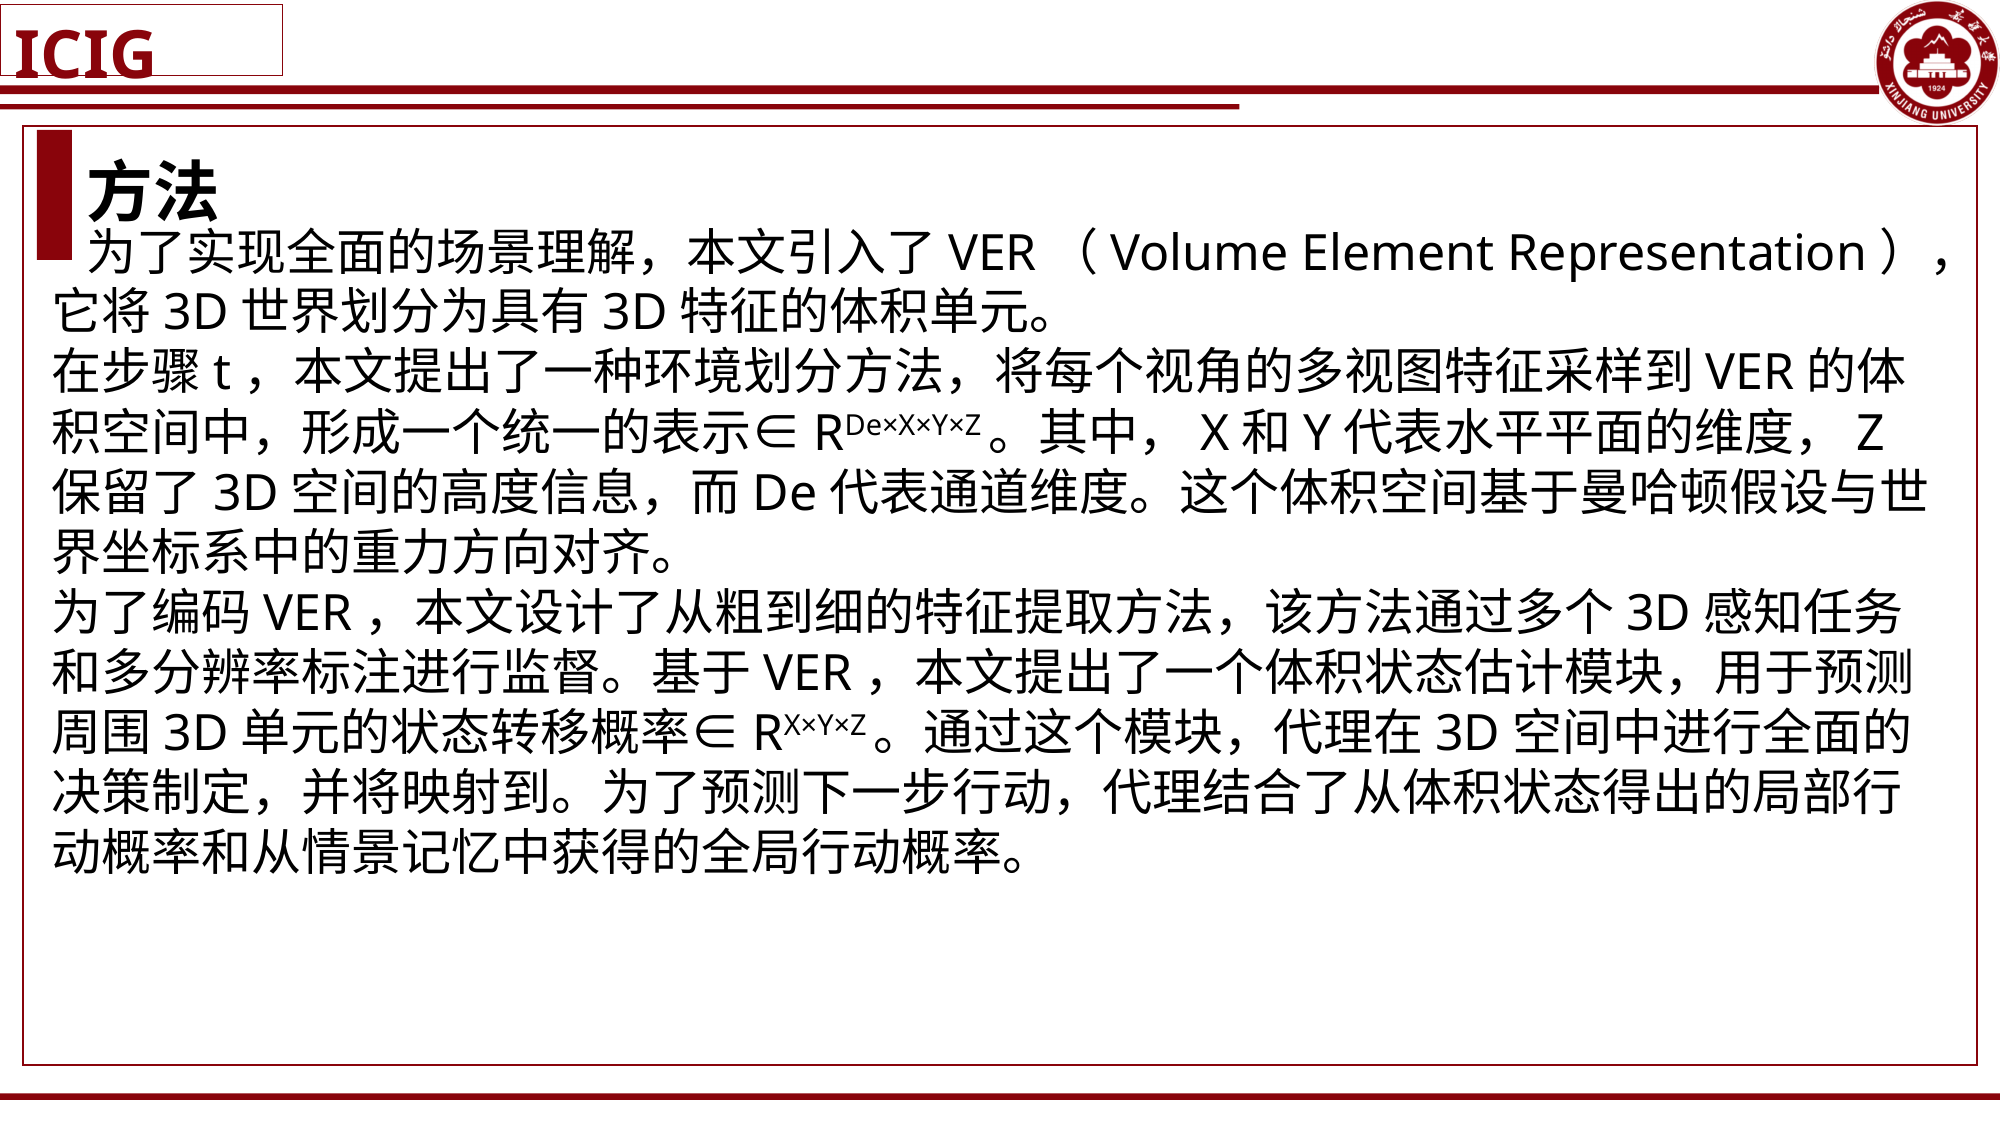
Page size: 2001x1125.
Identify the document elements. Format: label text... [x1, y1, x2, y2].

text_box [36, 129, 73, 261]
text_box ICIG [0, 4, 283, 76]
picture [1874, 0, 2000, 126]
text_box [0, 104, 1240, 110]
text_box [0, 85, 1874, 95]
text_box [0, 1093, 2000, 1100]
text_box [22, 125, 1978, 1066]
